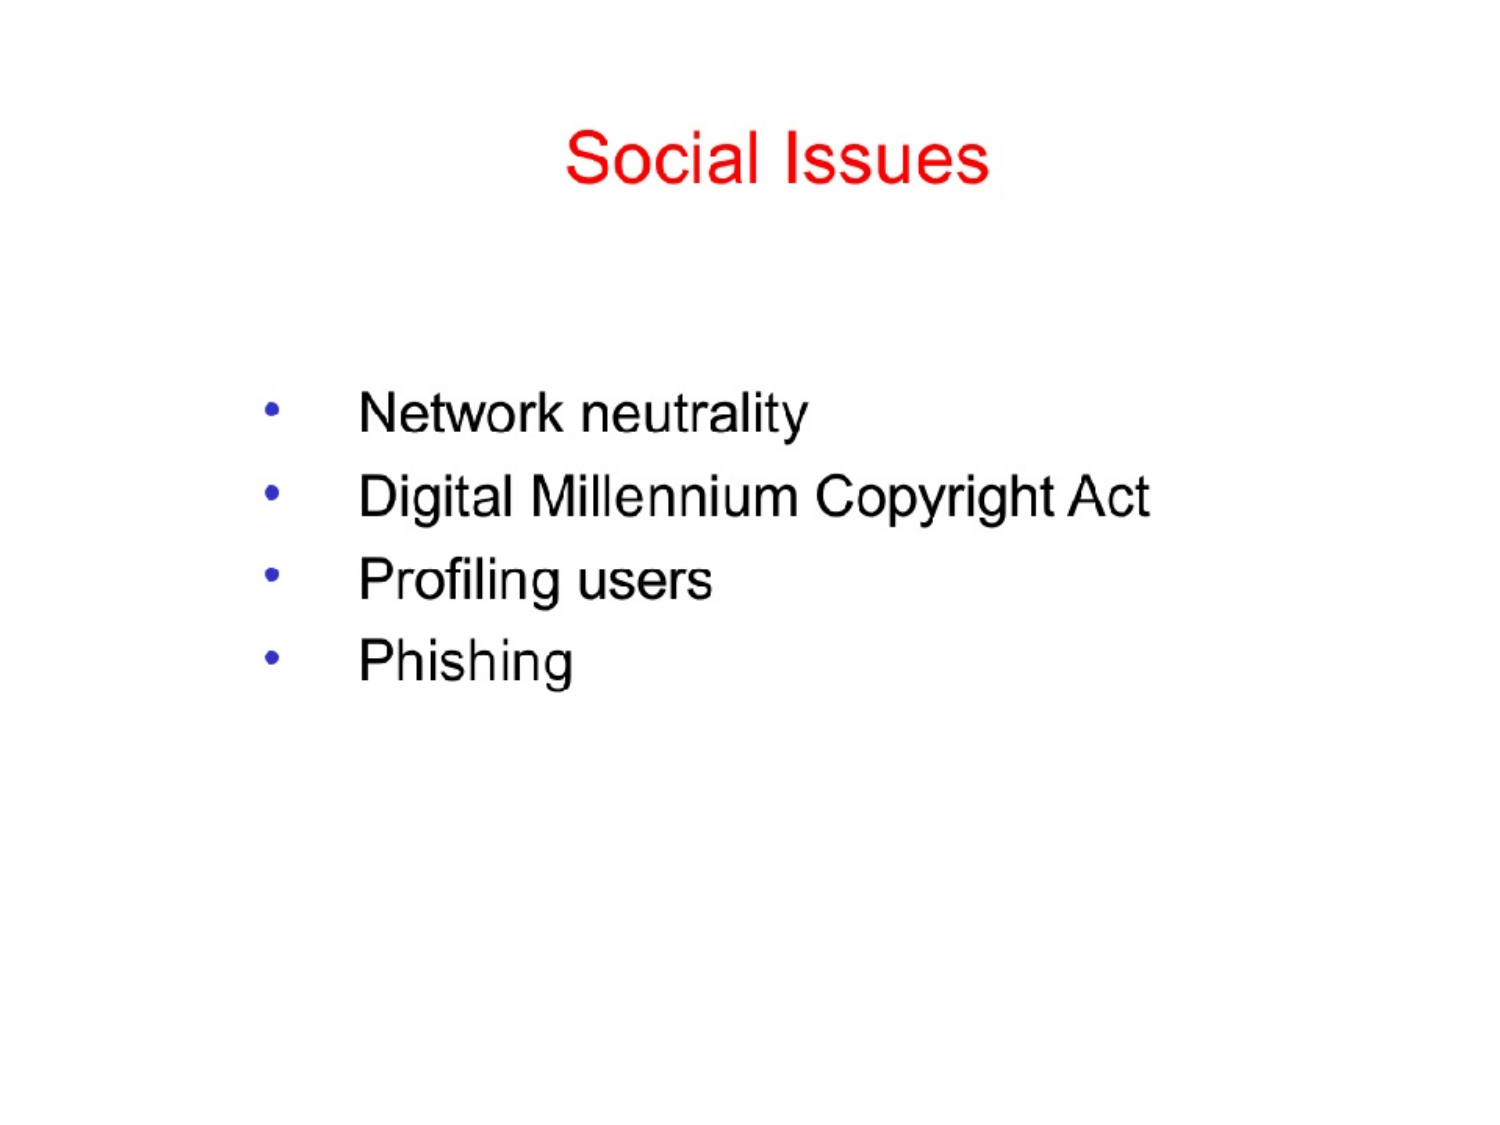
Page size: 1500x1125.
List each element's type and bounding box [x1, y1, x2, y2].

picture [54, 63, 1446, 1062]
